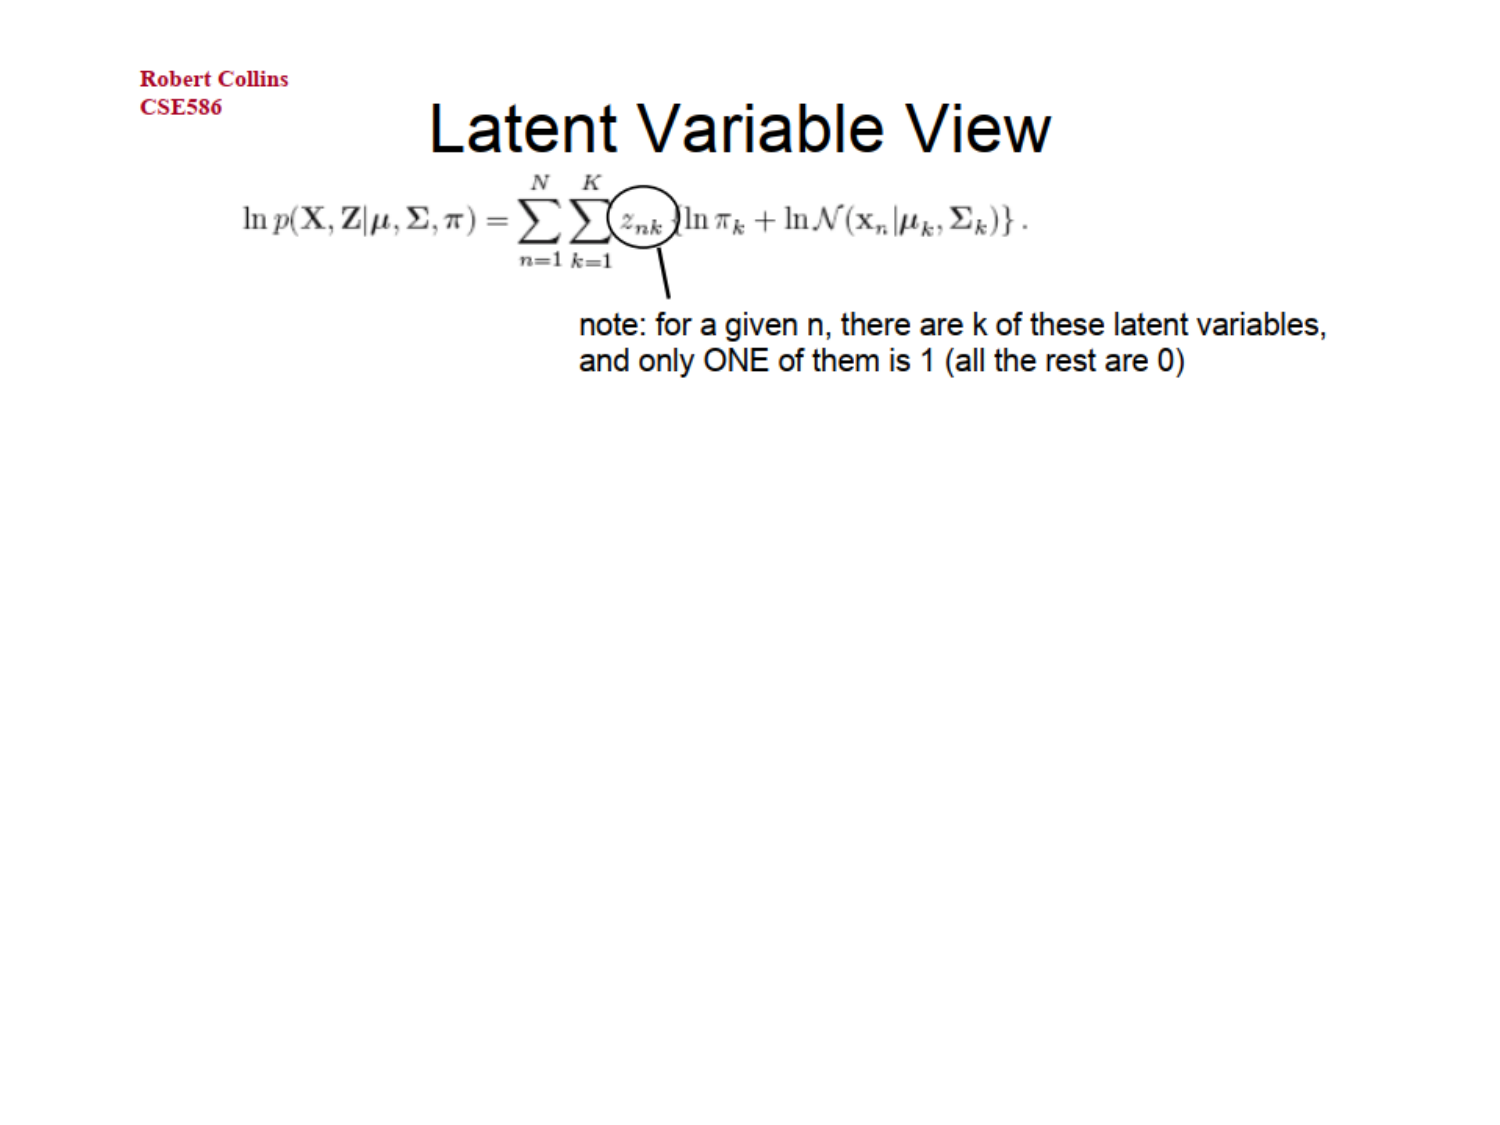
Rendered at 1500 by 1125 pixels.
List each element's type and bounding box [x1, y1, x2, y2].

picture [111, 21, 1389, 935]
